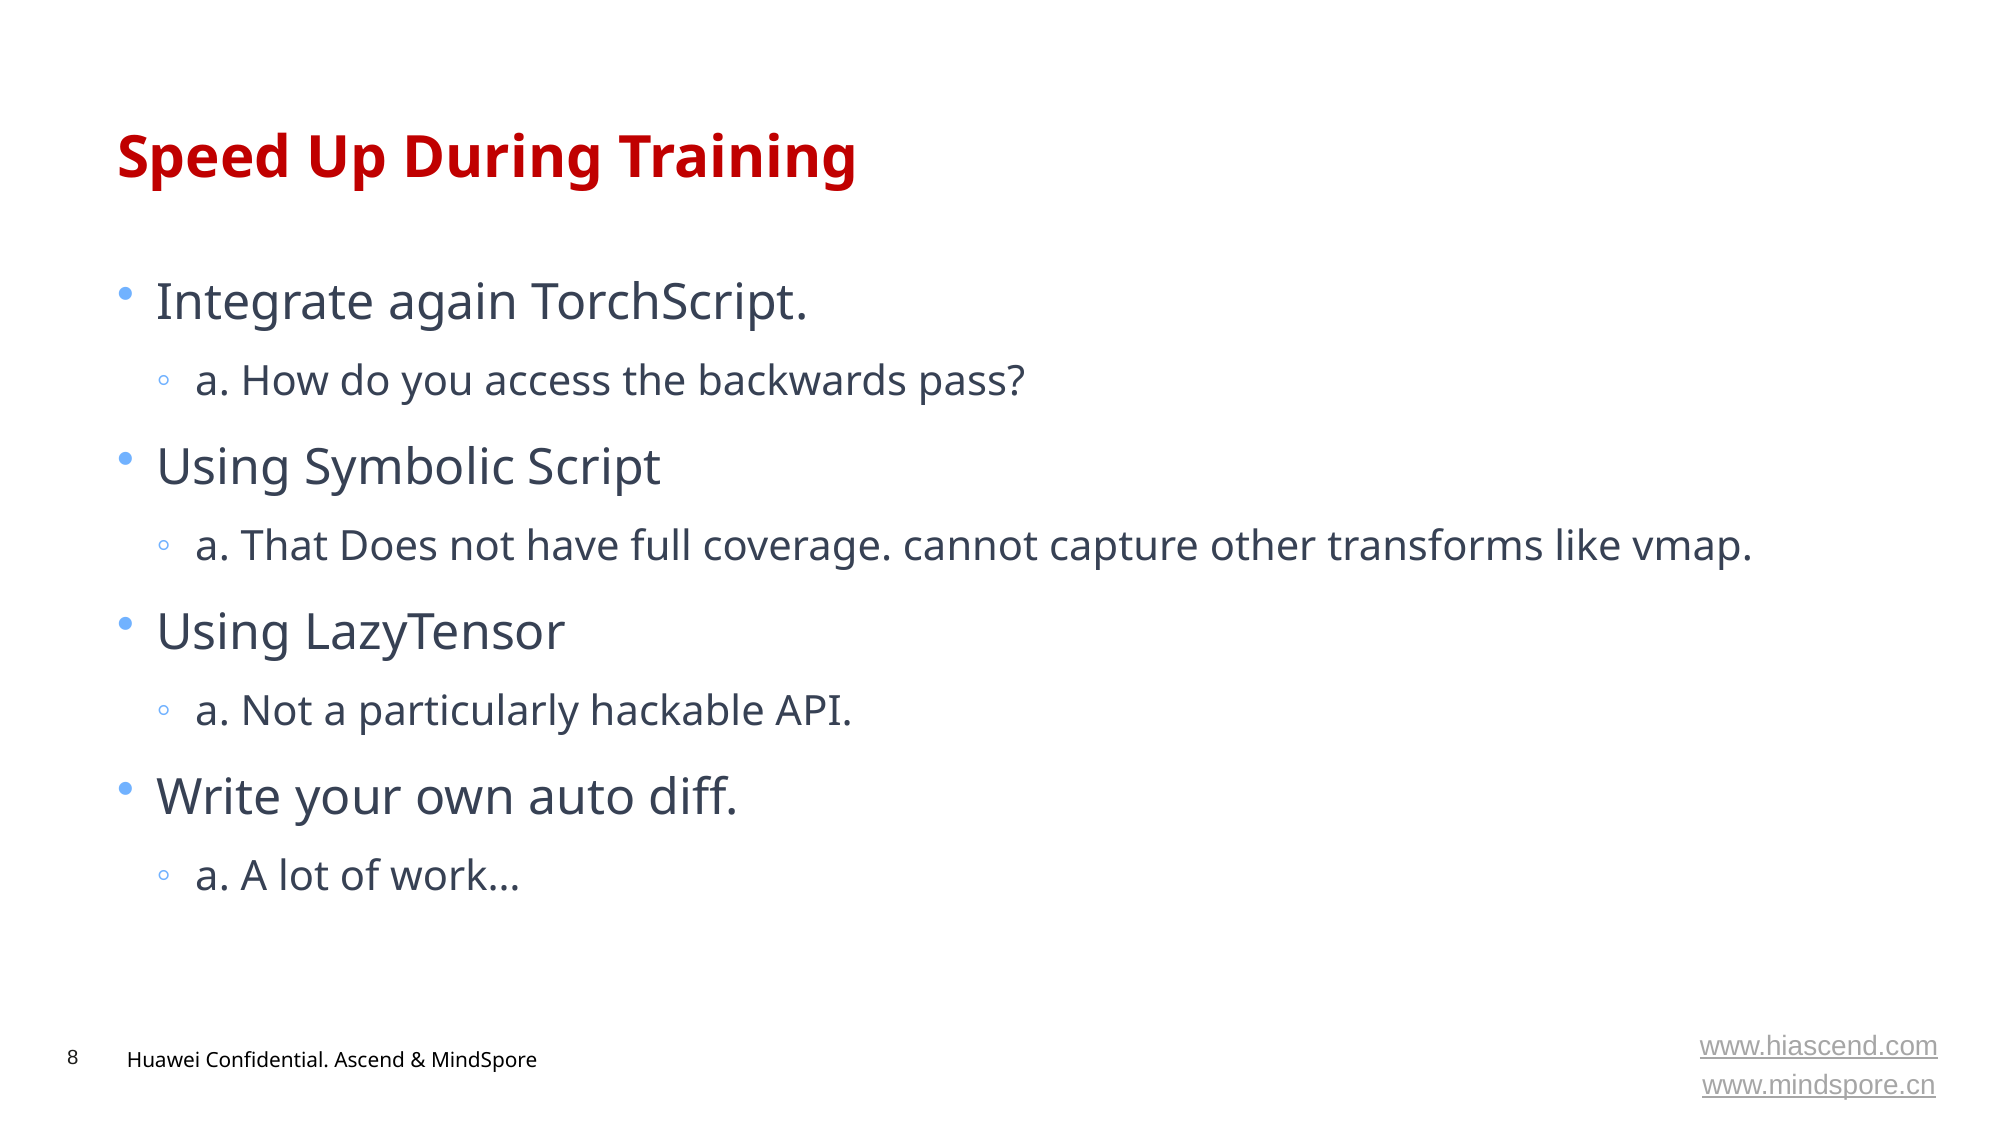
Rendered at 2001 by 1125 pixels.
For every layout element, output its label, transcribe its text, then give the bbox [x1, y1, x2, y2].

list Integrate again TorchScript. a. How do you access the backwards pass? Using Symbolic Script a. That Does not have full coverage. cannot capture other transforms like vmap. Using LazyTensor a. Not a particularly hackable API. Write your own auto diff. a. A lot of work… [102, 231, 1901, 988]
title Speed Up During Training [102, 111, 1901, 209]
